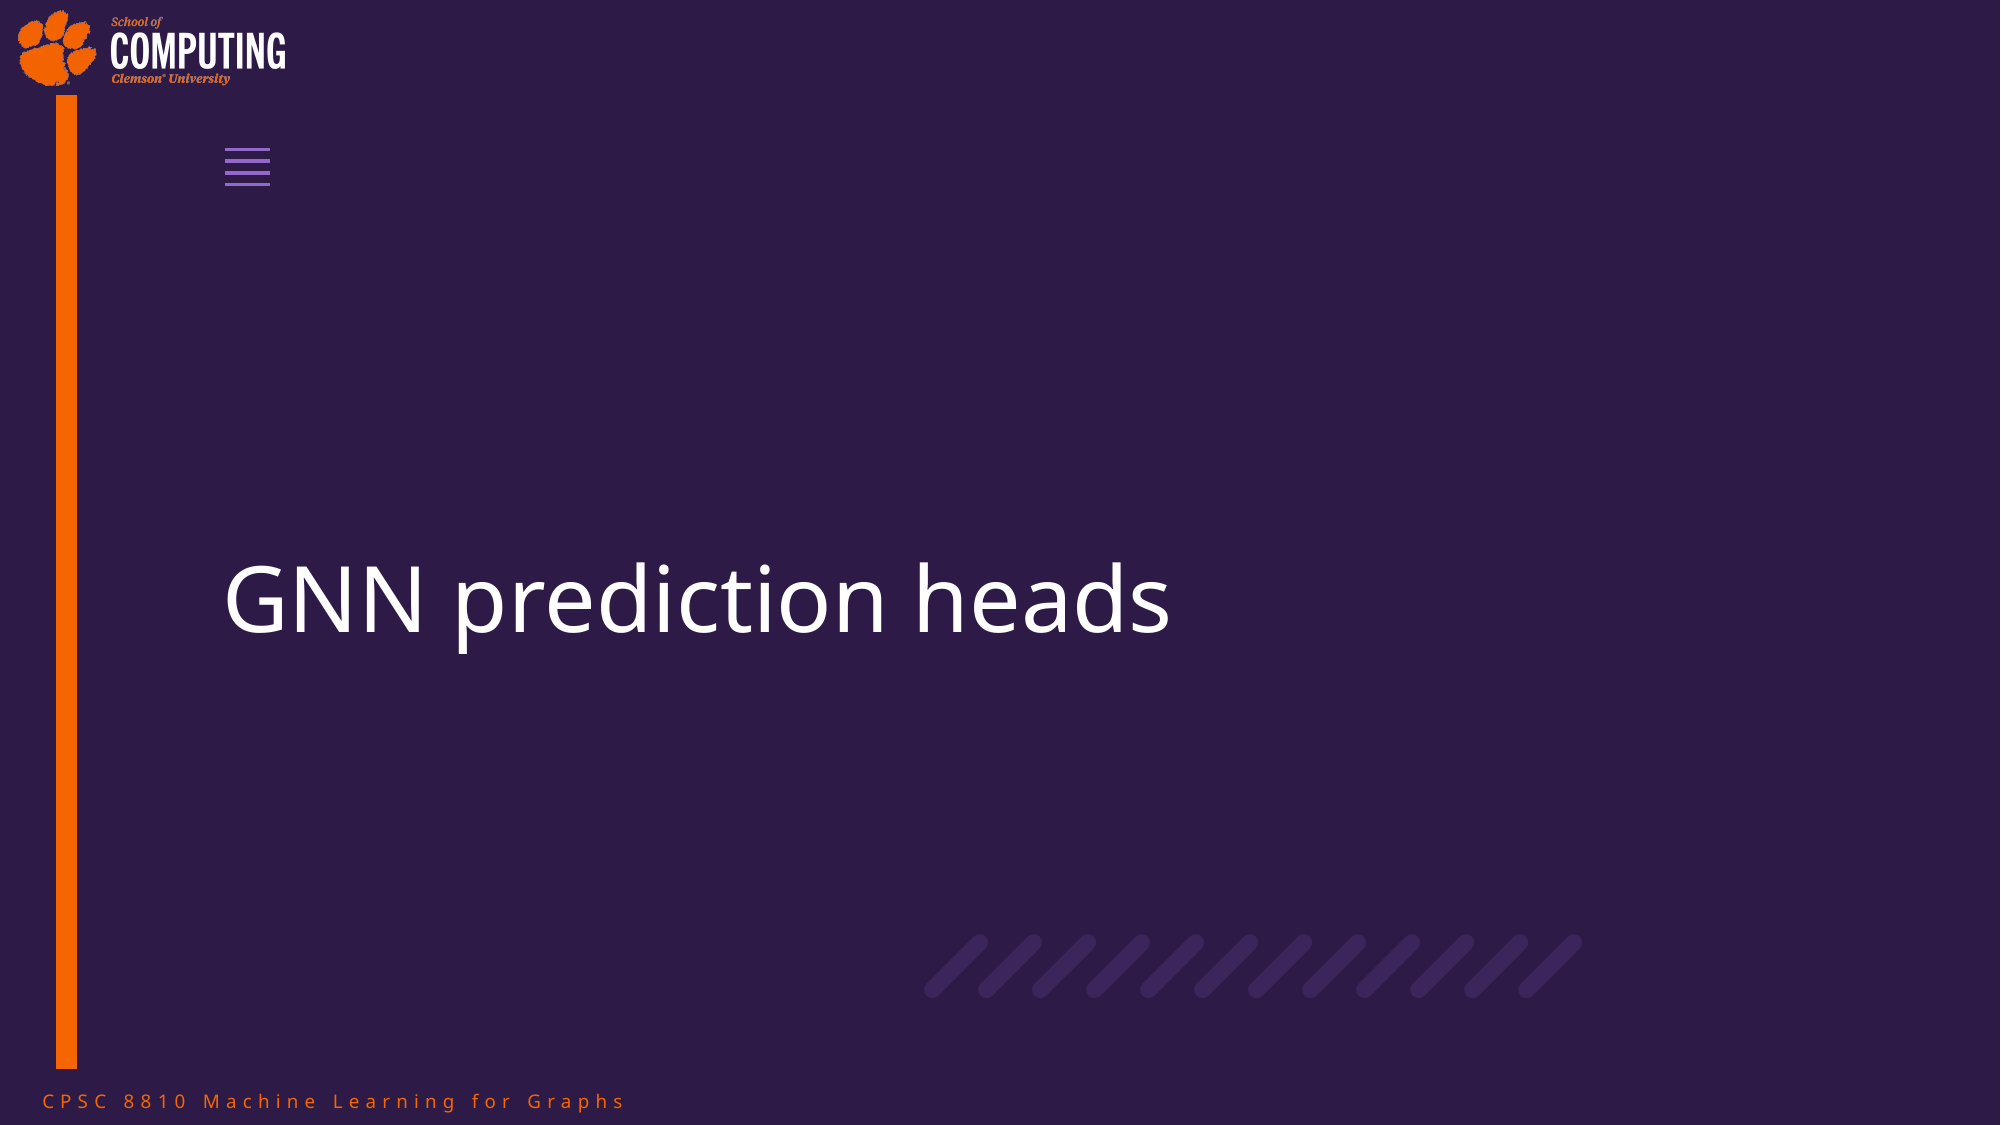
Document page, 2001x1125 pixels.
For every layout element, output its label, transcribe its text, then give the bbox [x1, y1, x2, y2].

title GNN prediction heads [222, 562, 1906, 652]
picture [18, 10, 285, 86]
